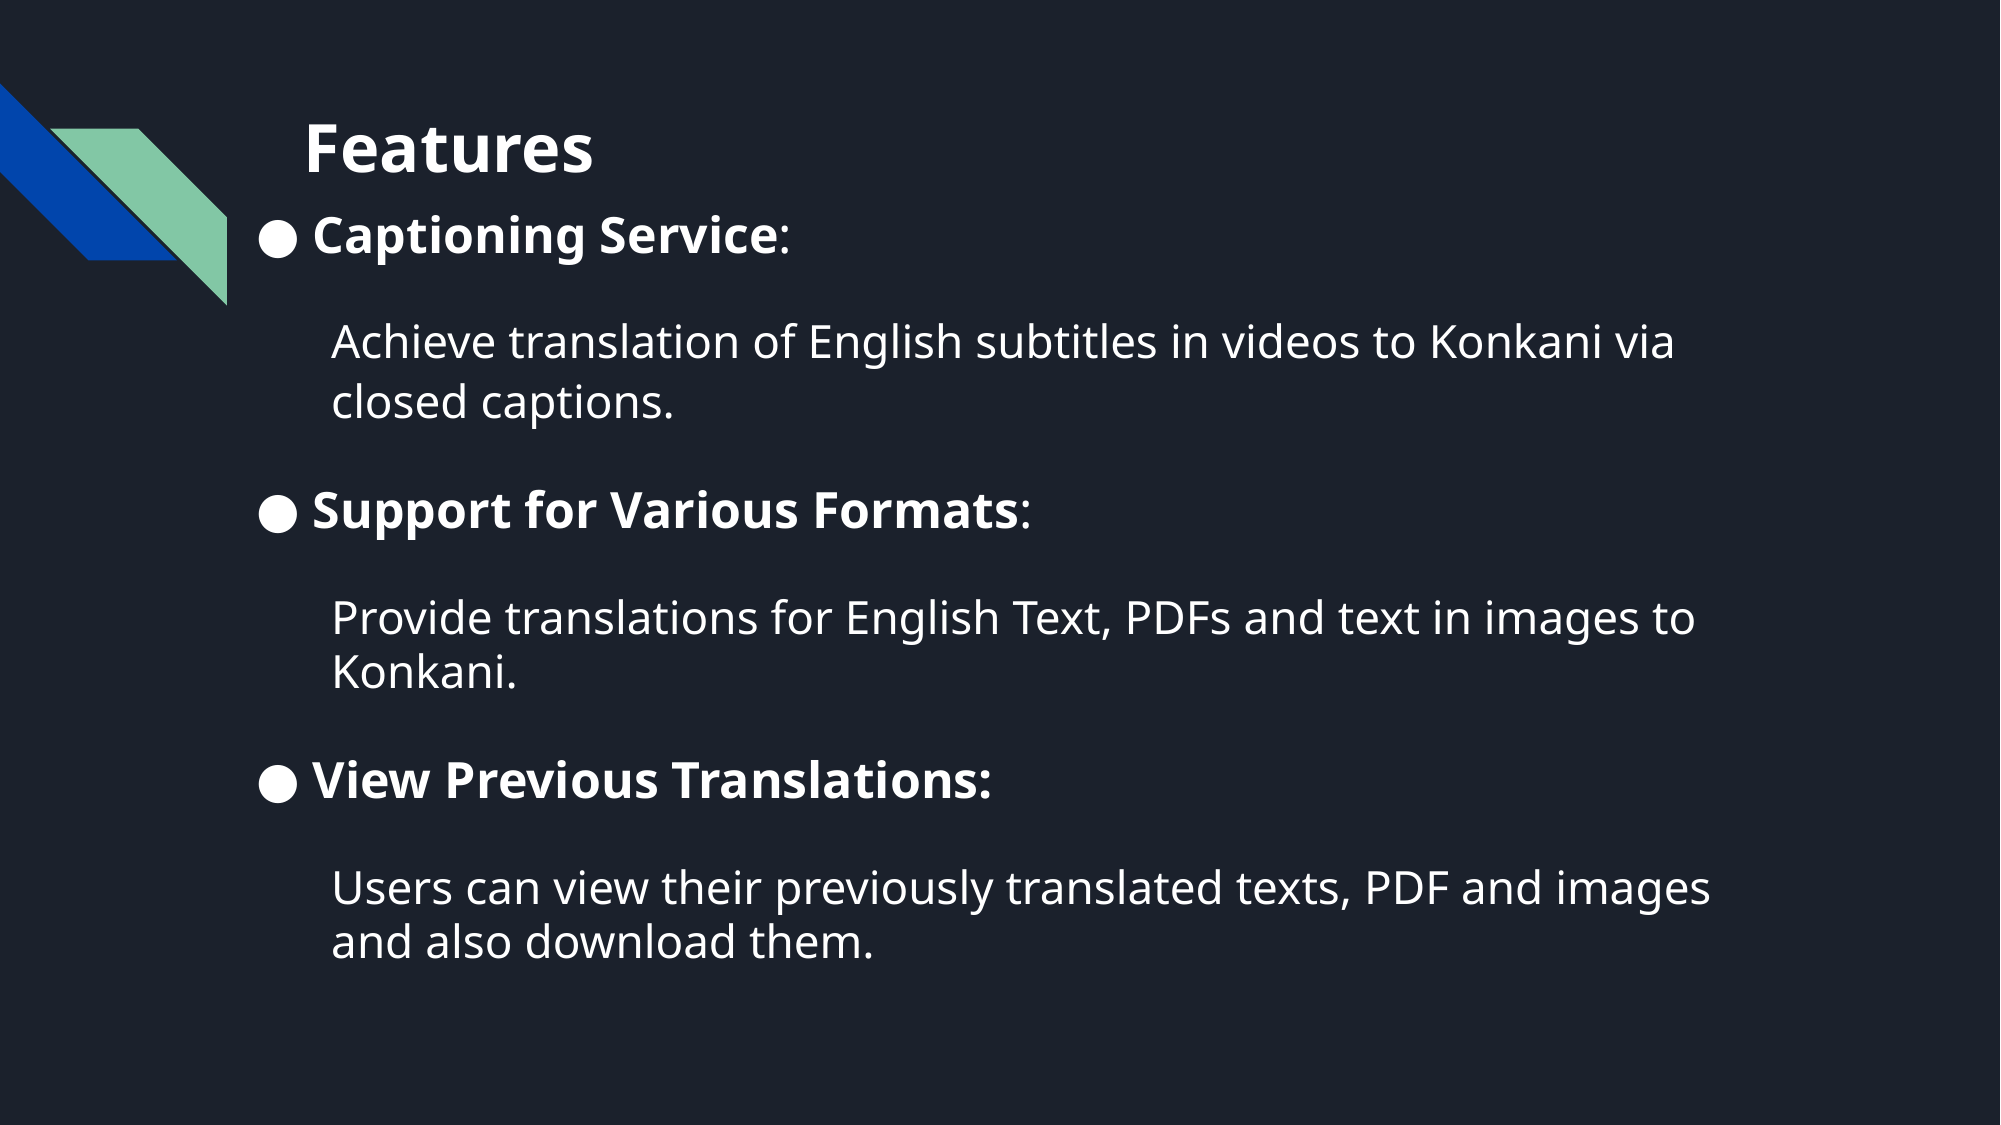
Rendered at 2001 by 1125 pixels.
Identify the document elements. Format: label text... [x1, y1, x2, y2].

list Captioning Service: Achieve translation of English subtitles in videos to Konkani via closed captions. Support for Various Formats: Provide translations for English Text, PDFs and text in images to Konkani. View Previous Translations: Users can view their previously translated texts, PDF and images and also download them. [216, 183, 1757, 988]
title Features [283, 86, 1824, 287]
